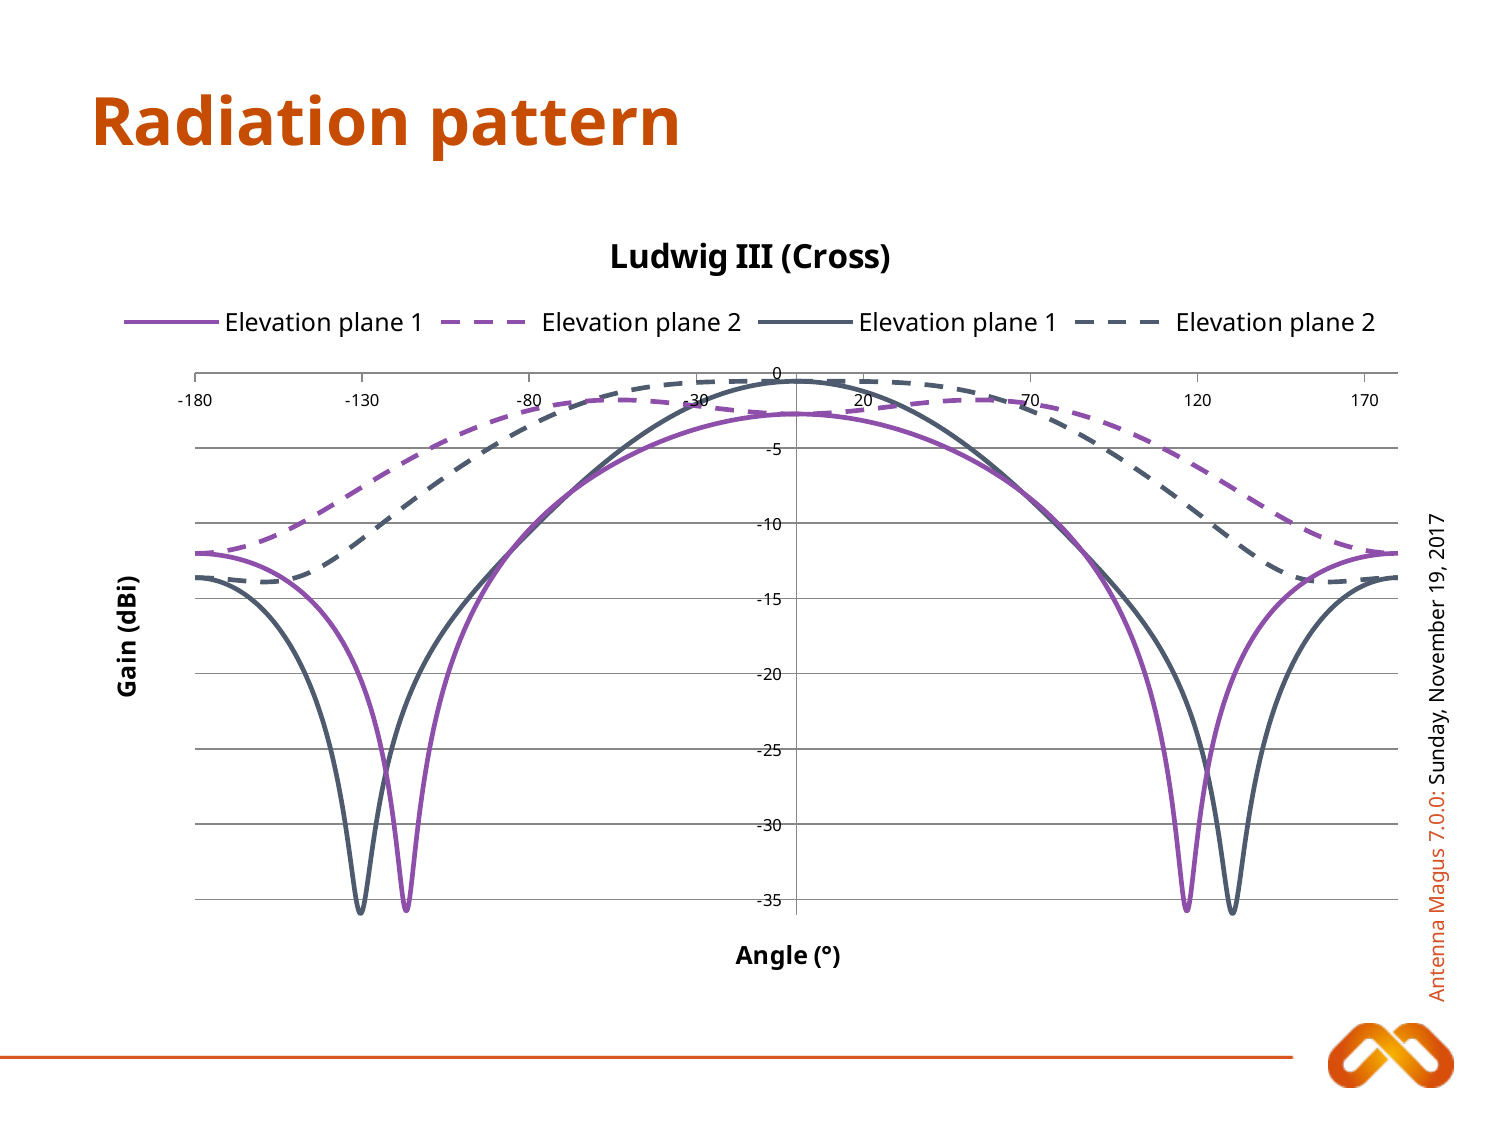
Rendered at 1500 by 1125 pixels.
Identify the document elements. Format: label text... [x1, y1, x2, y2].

title Radiation pattern [74, 24, 1426, 199]
picture [0, 902, 1294, 1059]
picture [1328, 1023, 1454, 1088]
chart [74, 199, 1426, 1006]
